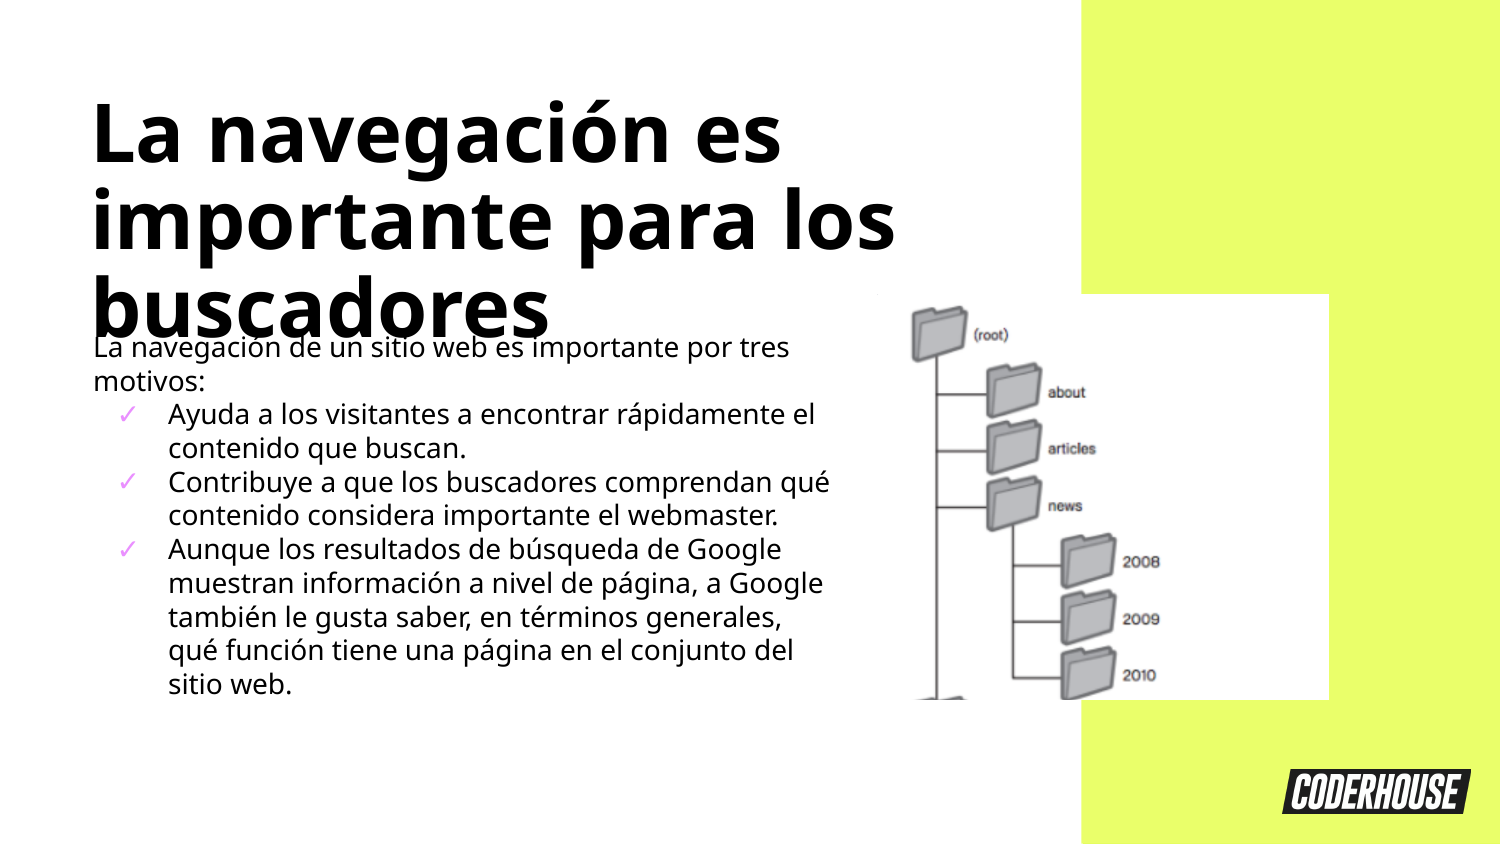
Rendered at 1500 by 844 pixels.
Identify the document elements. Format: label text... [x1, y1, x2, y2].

picture [1281, 769, 1471, 814]
text_box La navegación de un sitio web es importante por tres motivos: Ayuda a los visitantes a encontrar rápidamente el contenido que buscan. Contribuye a que los buscadores comprendan qué contenido considera importante el webmaster. Aunque los resultados de búsqueda de Google muestran información a nivel de página, a Google también le gusta saber, en términos generales, qué función tiene una página en el conjunto del sitio web. [78, 314, 854, 715]
picture [0, 0, 1329, 844]
text_box La navegación es importante para los buscadores [75, 76, 1264, 370]
